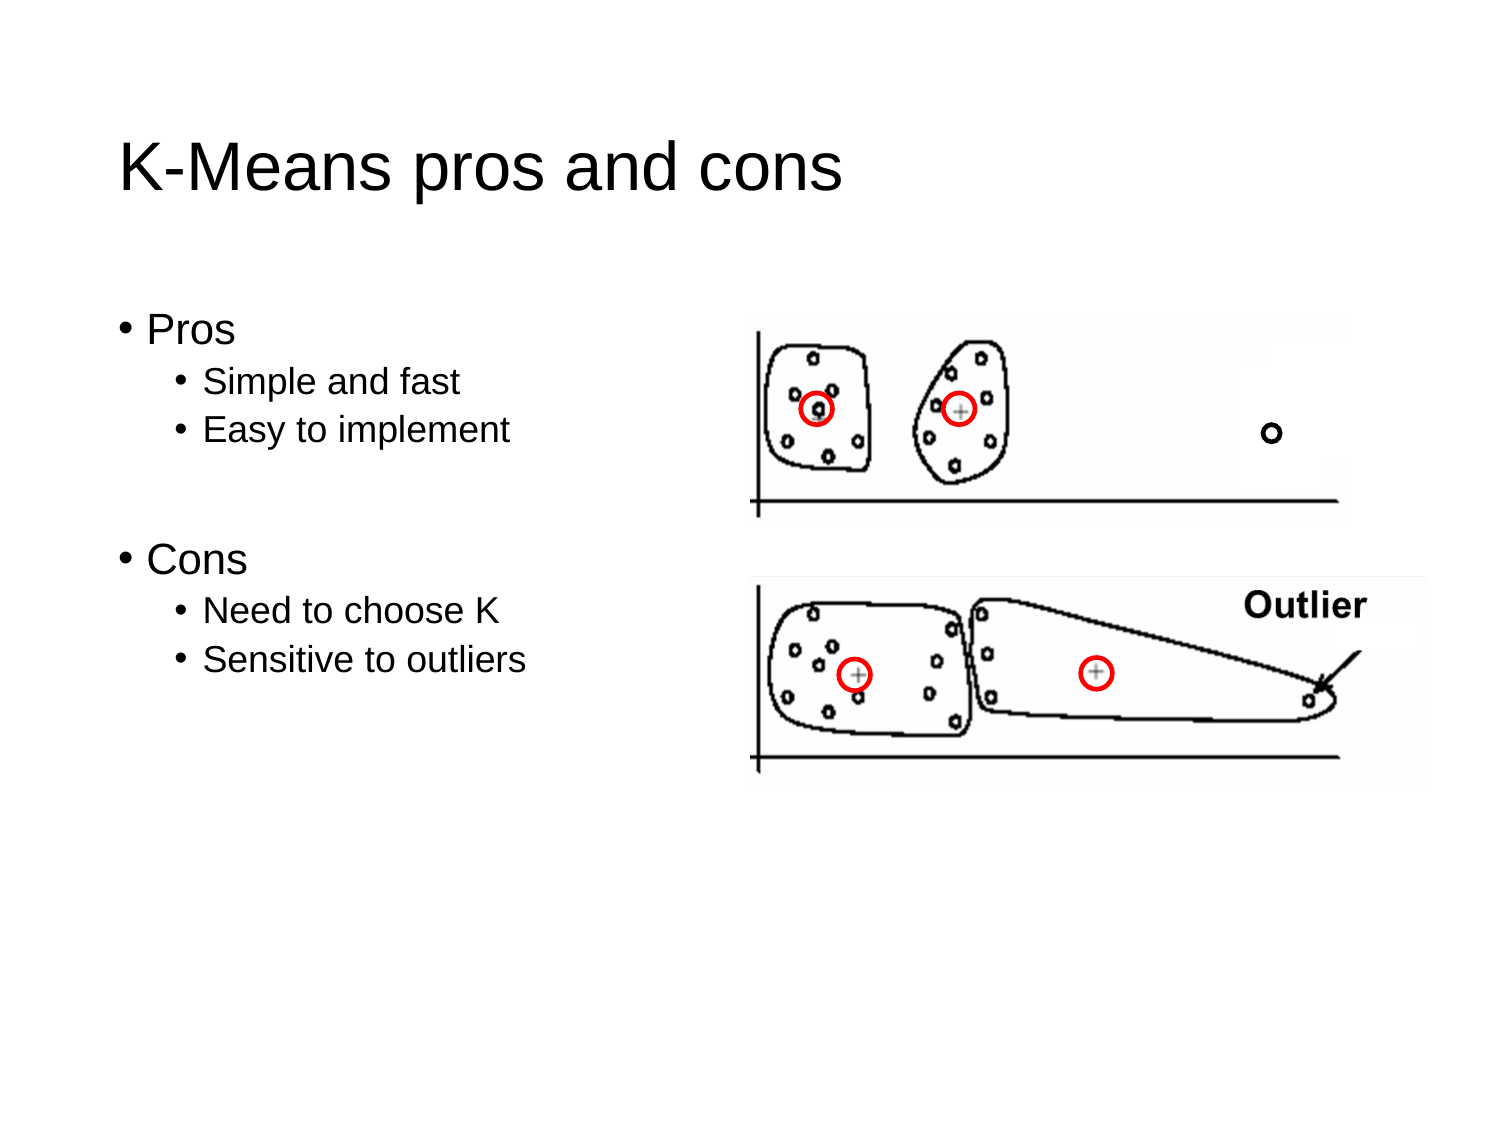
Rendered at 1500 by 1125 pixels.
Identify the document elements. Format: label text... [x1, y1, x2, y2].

title K-Means pros and cons [103, 59, 1397, 278]
list Pros Simple and fast Easy to implement Cons Need to choose K Sensitive to outliers [103, 299, 1397, 1014]
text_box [749, 568, 1426, 790]
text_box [749, 313, 1349, 521]
